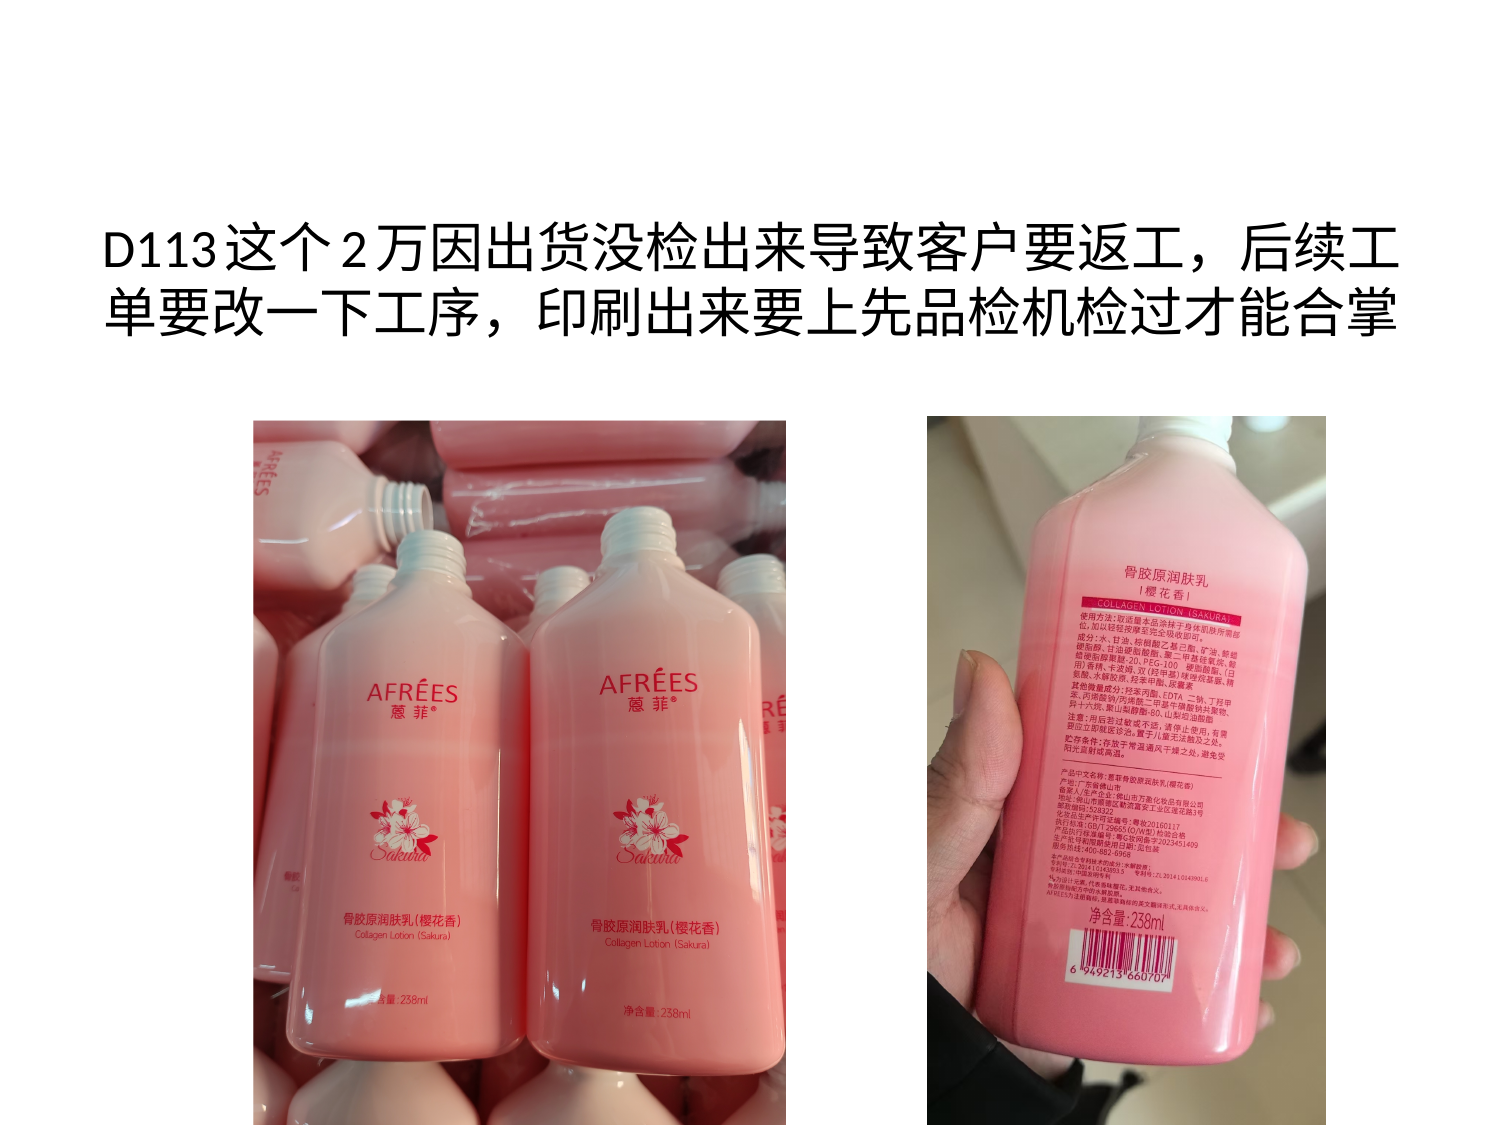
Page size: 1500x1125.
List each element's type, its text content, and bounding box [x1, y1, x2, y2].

picture [254, 1042, 786, 1125]
title D113这个2万因出货没检出来导致客户要返工，后续工单要改一下工序，印刷出来要上先品检机检过才能合掌 [76, 184, 1427, 372]
picture [926, 416, 1326, 1125]
picture [254, 421, 786, 509]
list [164, 509, 875, 1042]
